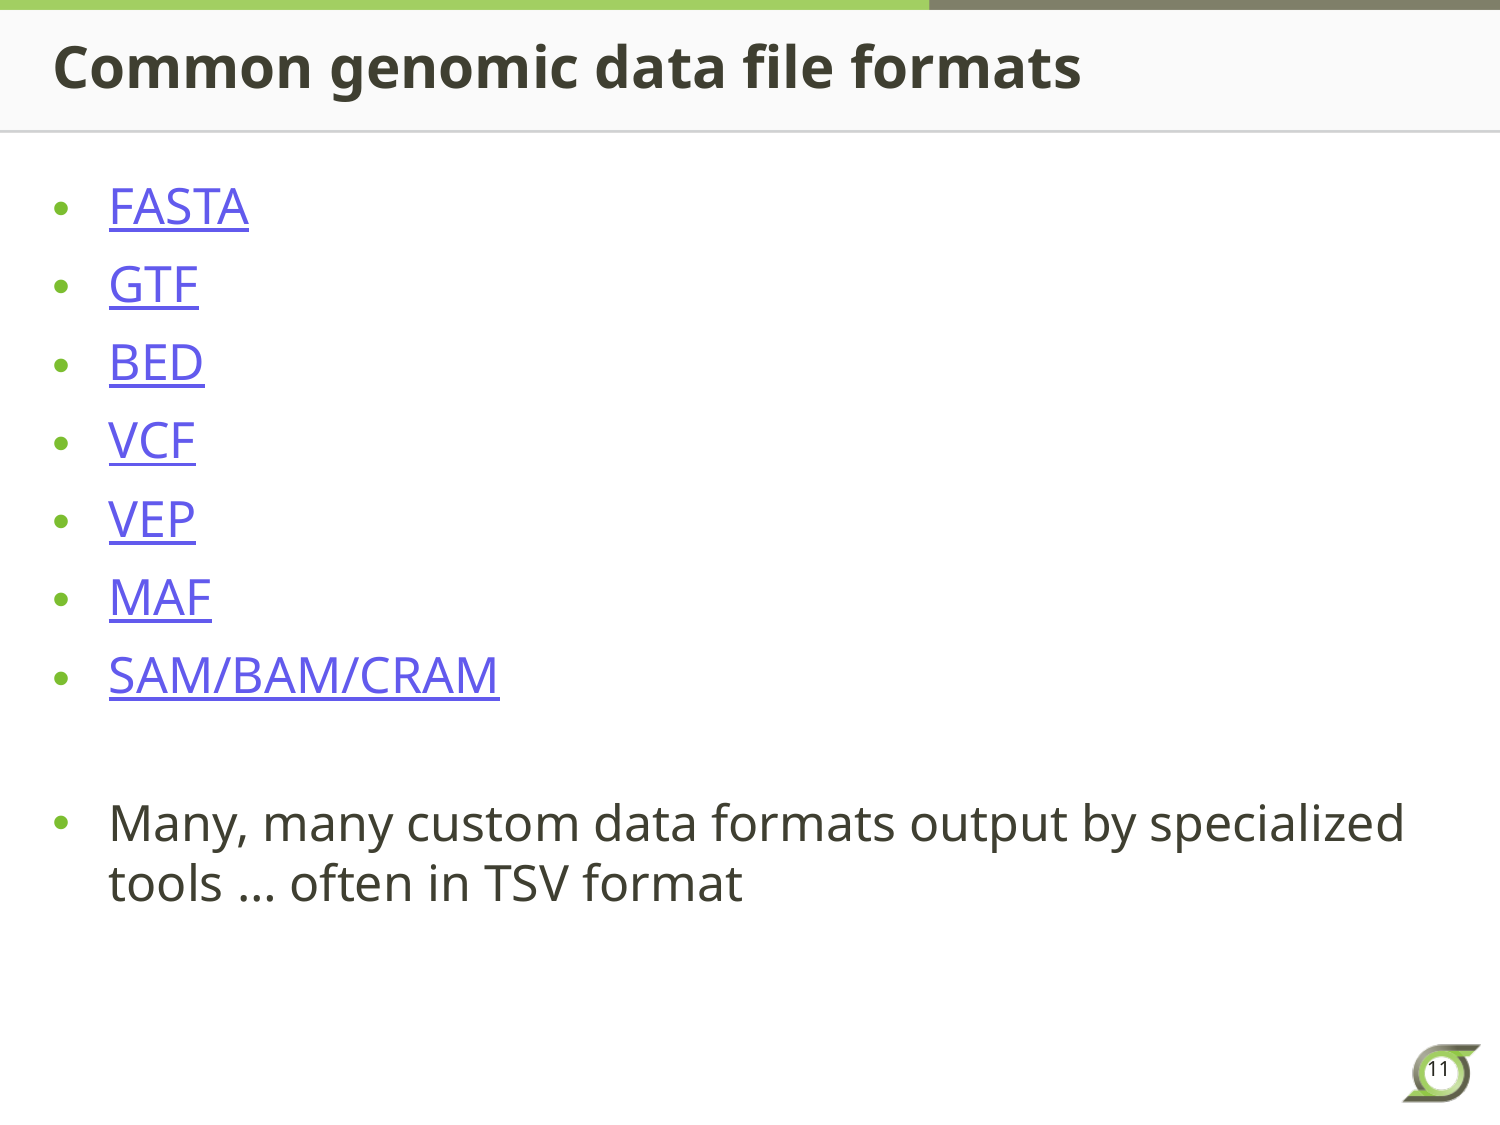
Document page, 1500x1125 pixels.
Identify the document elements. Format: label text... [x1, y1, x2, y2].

title Common genomic data file formats [37, 18, 1454, 112]
list FASTA GTF BED VCF VEP MAF SAM/BAM/CRAM Many, many custom data formats output by specialized tools … often in TSV format [37, 166, 1454, 1007]
